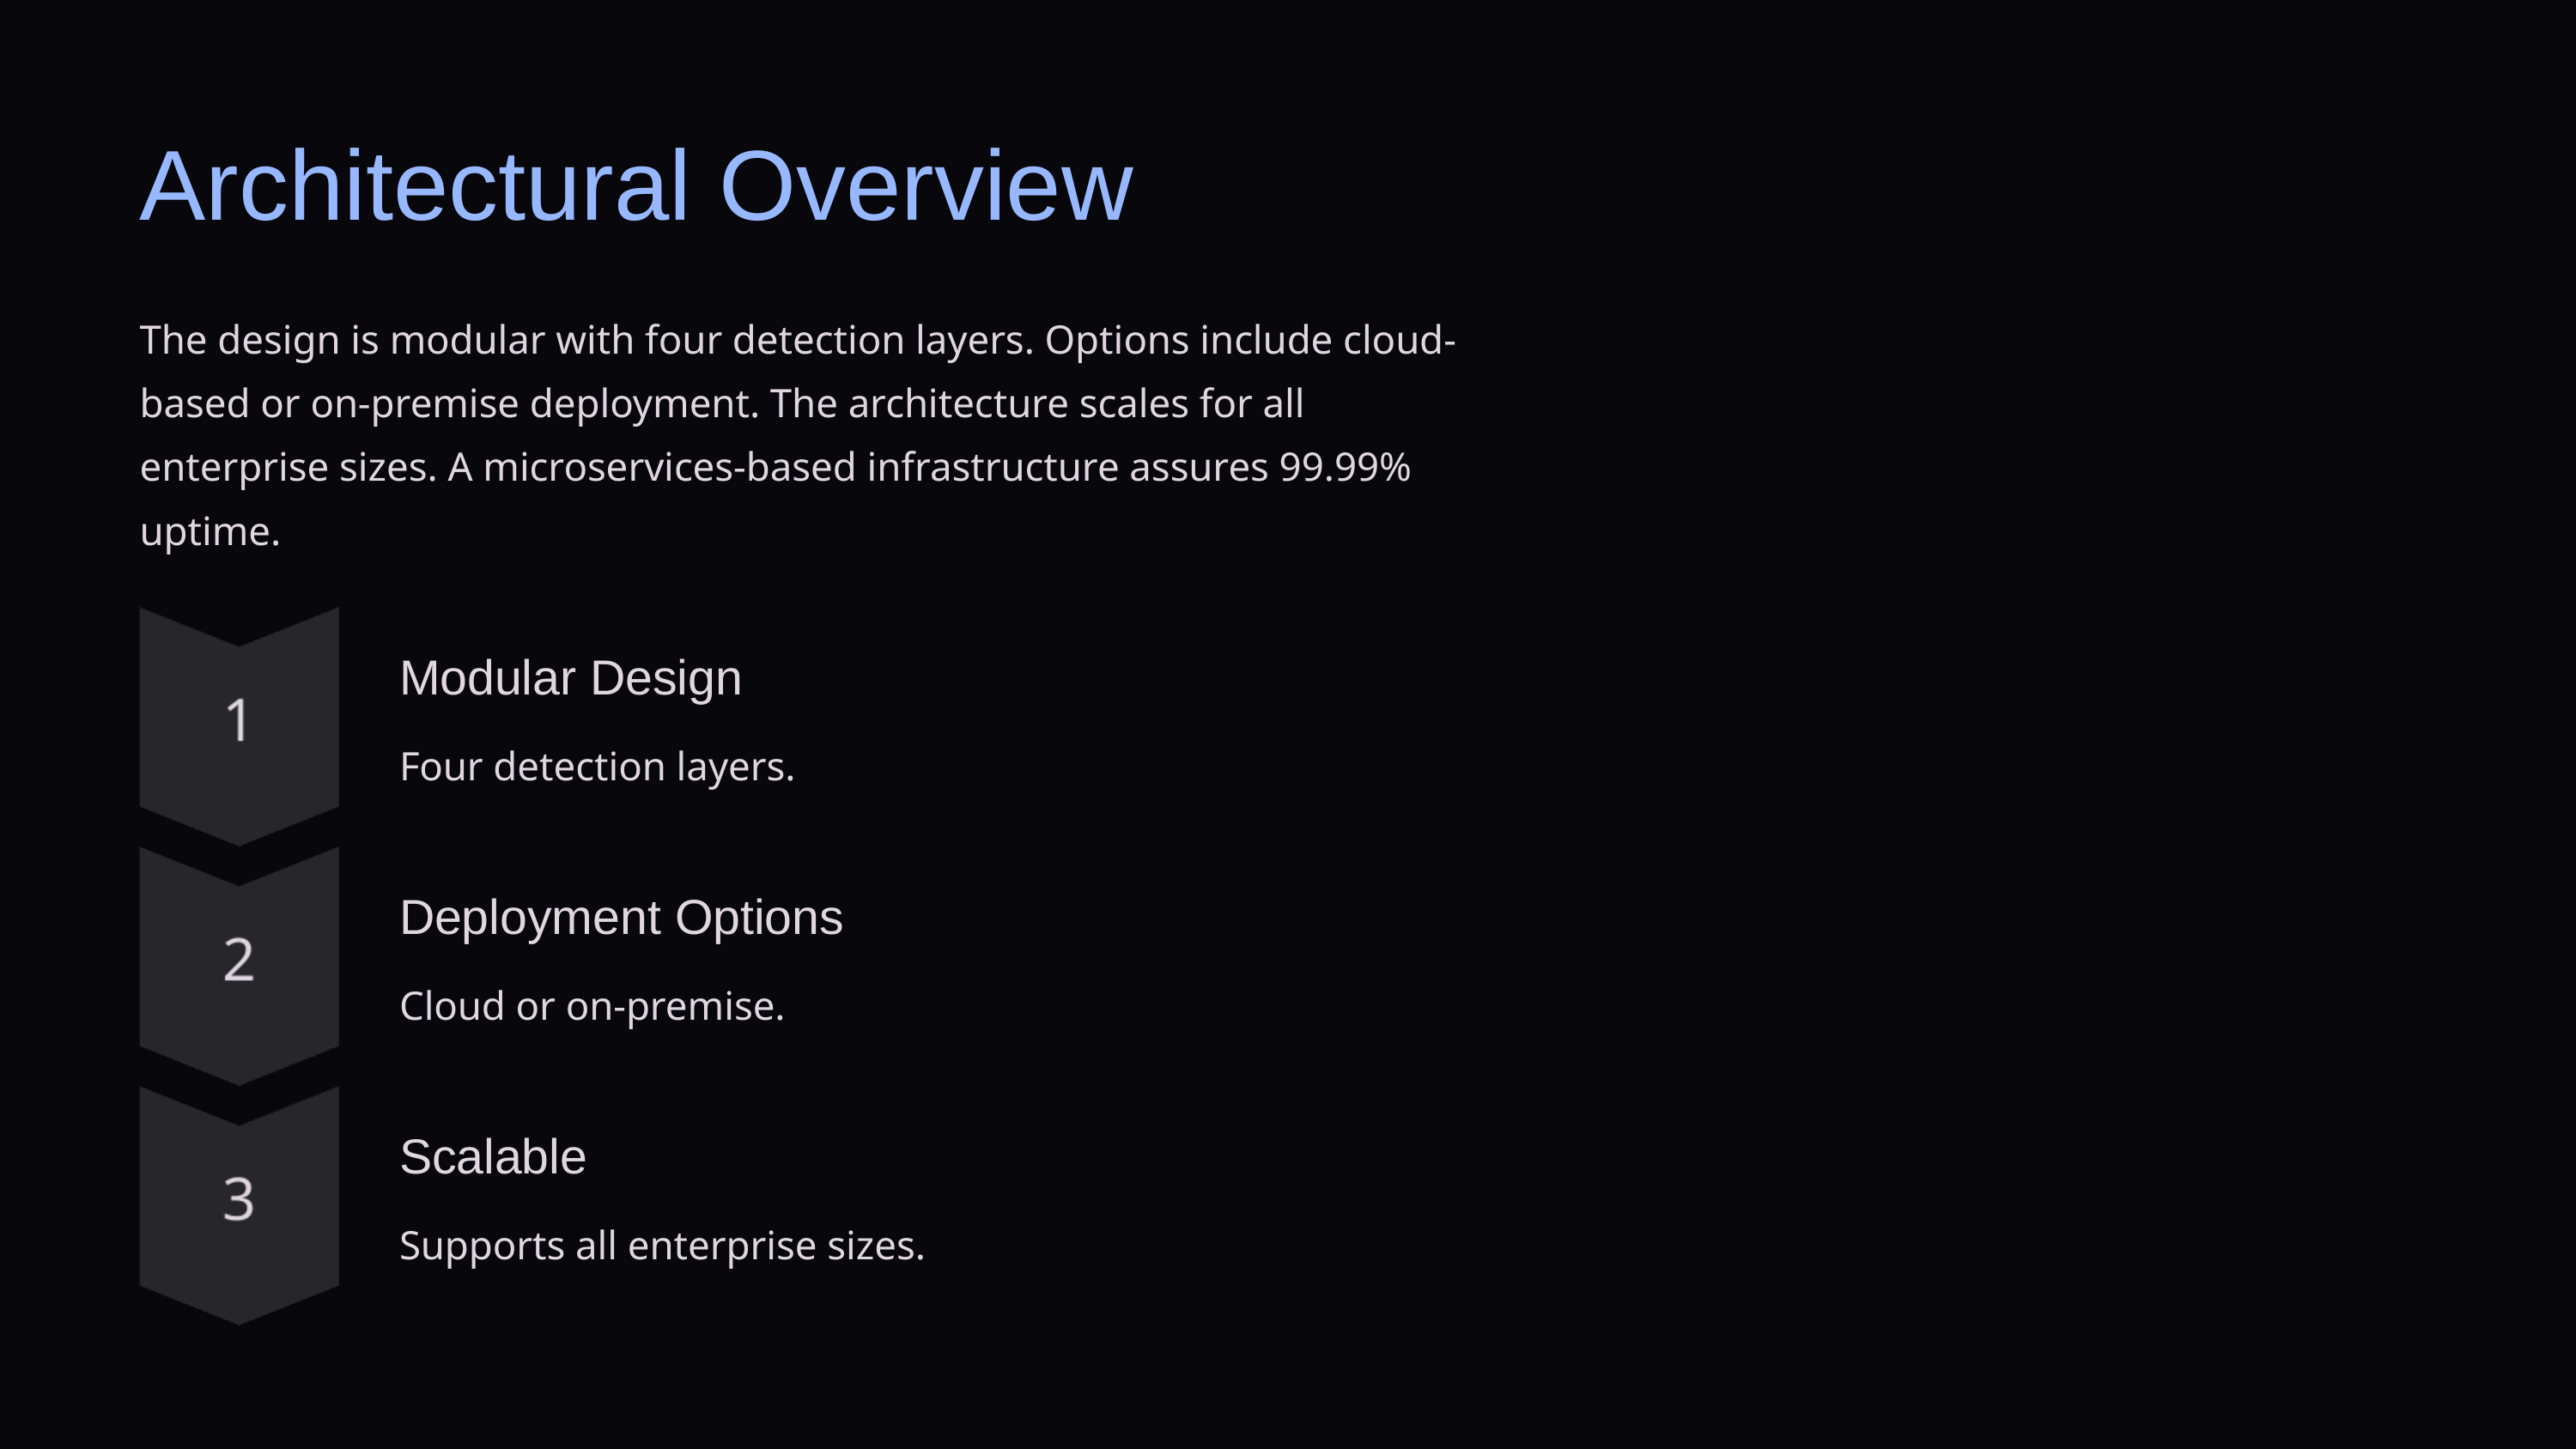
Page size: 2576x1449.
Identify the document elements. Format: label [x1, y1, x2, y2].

text_box [398, 973, 1471, 1038]
text_box [398, 1212, 1471, 1277]
text_box [0, 0, 2576, 1449]
text_box [398, 733, 1471, 798]
text_box [398, 1125, 899, 1190]
text_box [398, 886, 933, 950]
text_box [139, 122, 1320, 248]
text_box [139, 306, 1471, 563]
text_box [398, 646, 899, 710]
